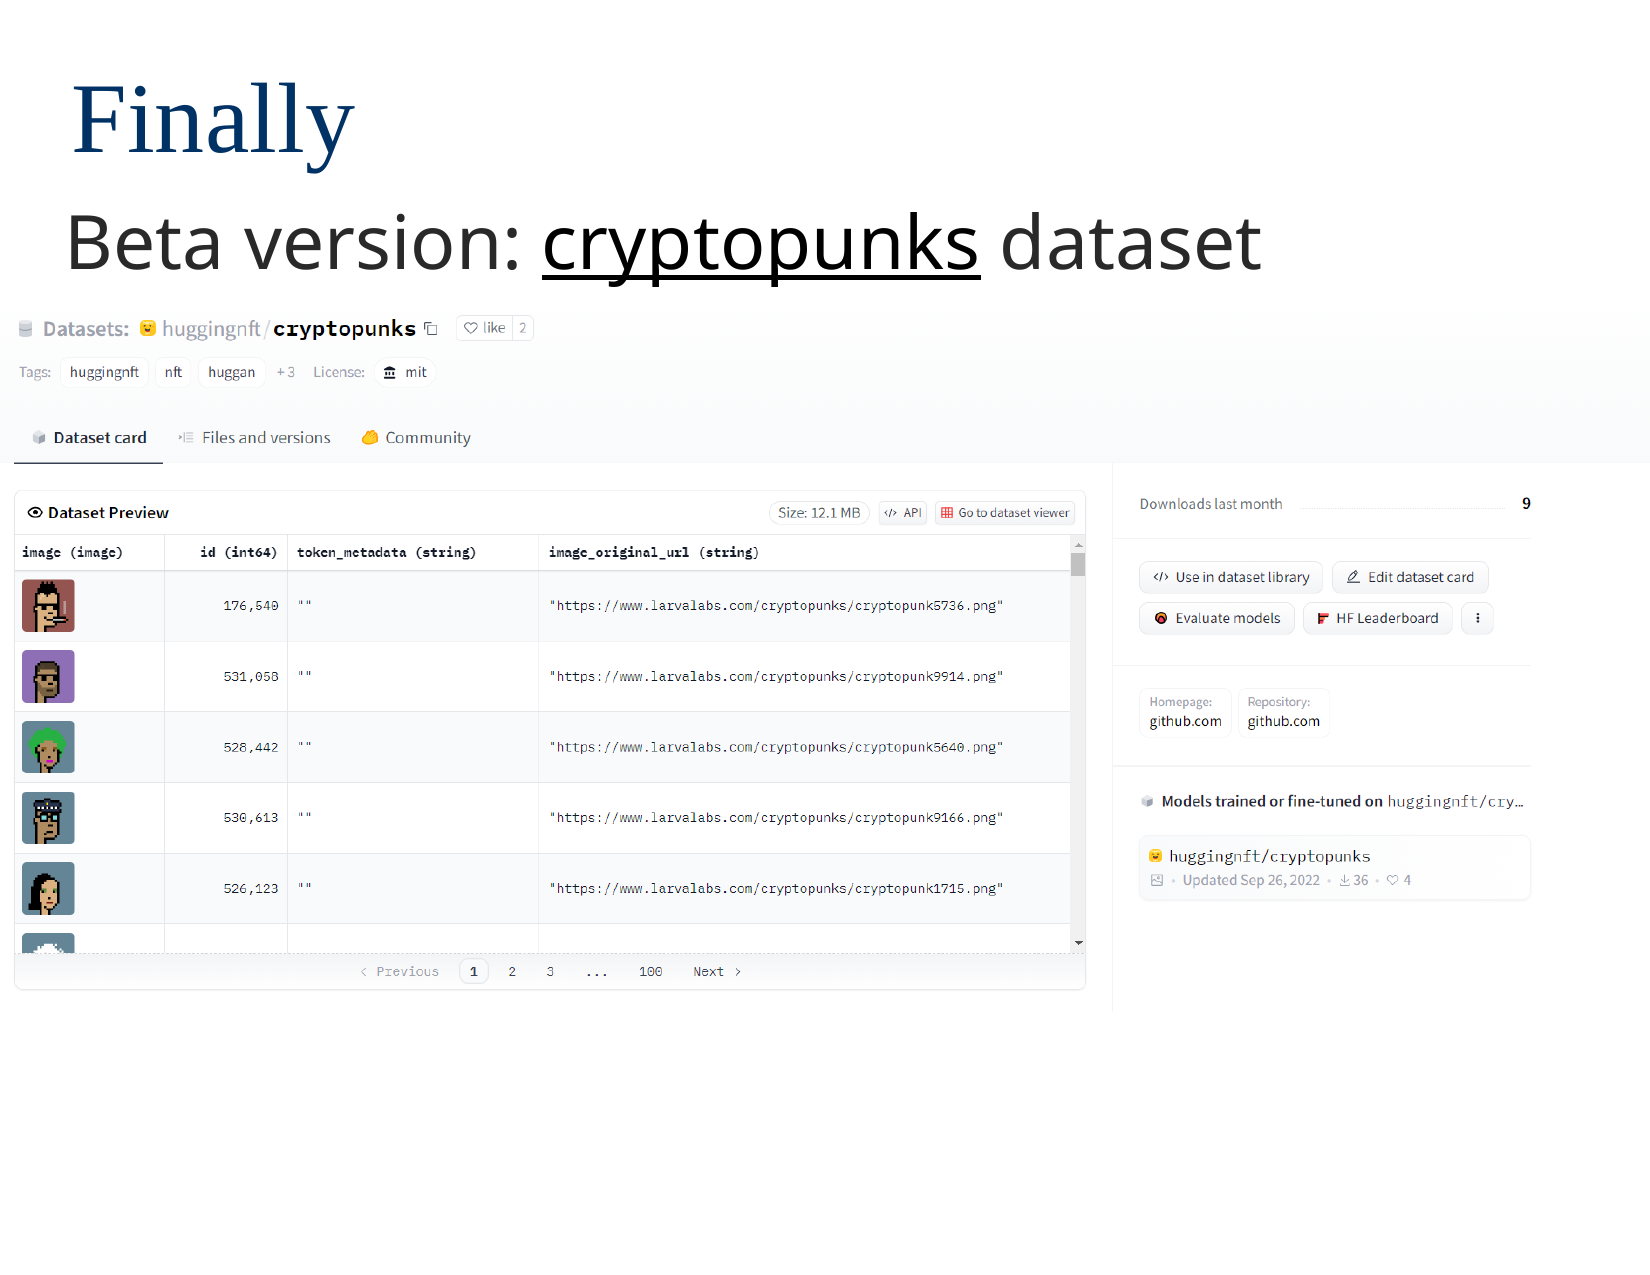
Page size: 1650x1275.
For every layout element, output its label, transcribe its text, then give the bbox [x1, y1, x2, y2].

text_box Finally [69, 50, 1650, 173]
picture [0, 312, 1650, 1013]
text_box Beta version: cryptopunks dataset [49, 187, 1650, 310]
